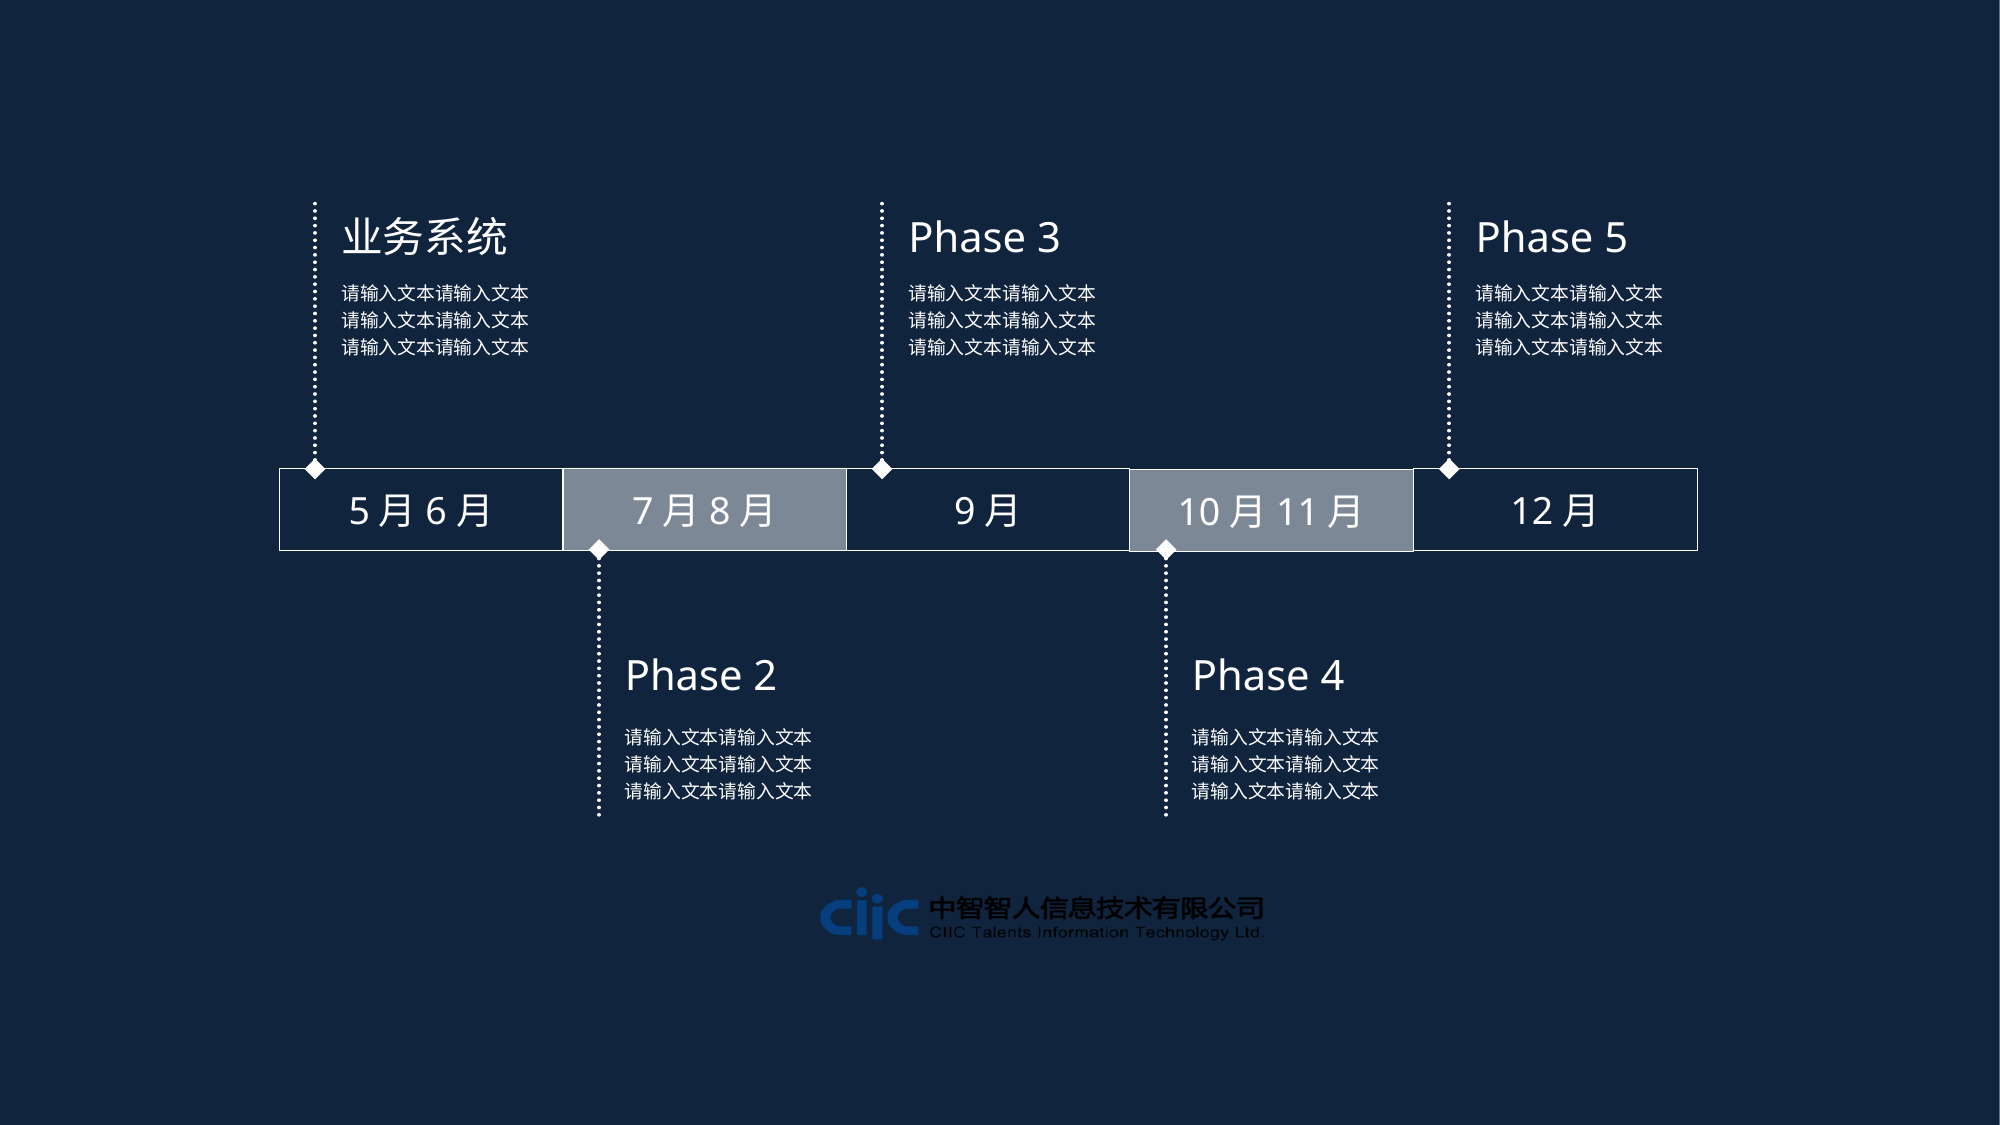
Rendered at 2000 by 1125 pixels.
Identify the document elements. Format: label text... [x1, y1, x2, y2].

text_box 5月6月 [277, 466, 561, 553]
text_box Phase 5 [1460, 203, 1662, 269]
text_box 10月11月 [1128, 467, 1415, 554]
text_box 业务系统 [326, 203, 528, 269]
text_box 请输入文本请输入文本 请输入文本请输入文本 请输入文本请输入文本 [1177, 713, 1414, 810]
text_box 请输入文本请输入文本 请输入文本请输入文本 请输入文本请输入文本 [609, 713, 847, 810]
text_box Phase 3 [893, 203, 1095, 269]
text_box 请输入文本请输入文本 请输入文本请输入文本 请输入文本请输入文本 [326, 270, 563, 366]
text_box Phase 4 [1177, 641, 1378, 706]
text_box 请输入文本请输入文本 请输入文本请输入文本 请输入文本请输入文本 [893, 270, 1130, 366]
text_box 9月 [844, 466, 1132, 553]
text_box 请输入文本请输入文本 请输入文本请输入文本 请输入文本请输入文本 [1460, 270, 1697, 366]
text_box 12月 [1411, 466, 1699, 553]
text_box 7月8月 [561, 466, 844, 553]
picture [786, 873, 1296, 953]
text_box Phase 2 [609, 641, 811, 706]
